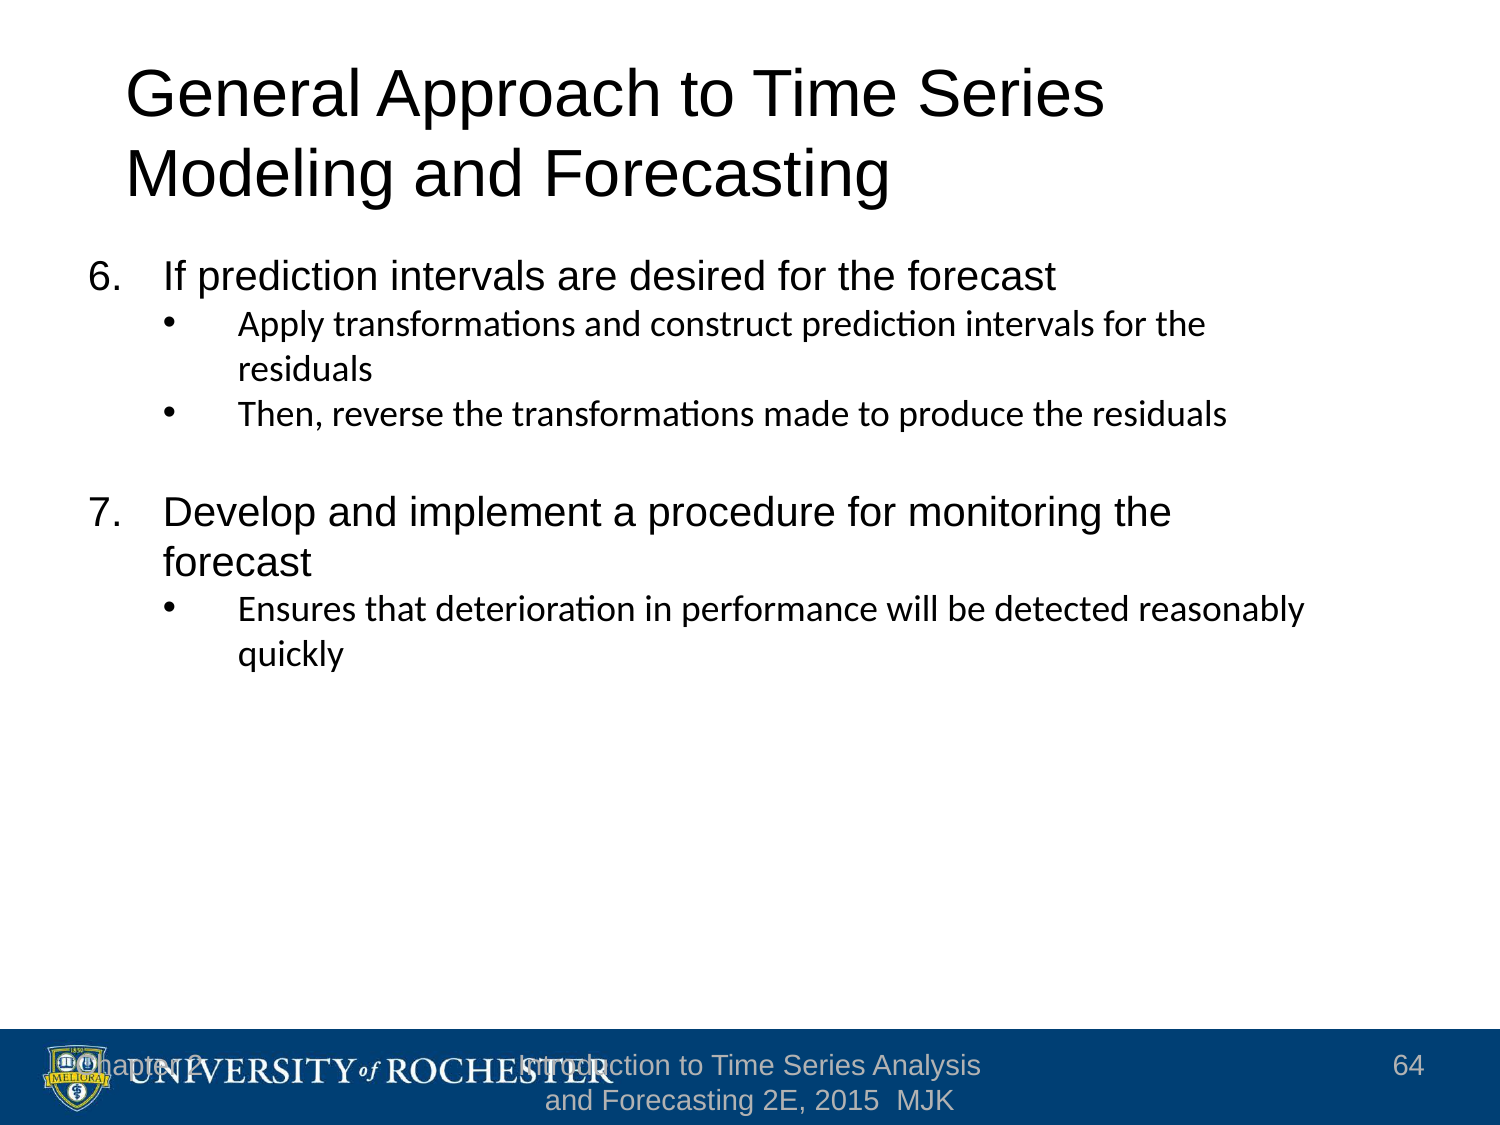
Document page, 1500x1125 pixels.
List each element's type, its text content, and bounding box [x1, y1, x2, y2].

title General Approach to Time Series Modeling and Forecasting [125, 50, 1365, 212]
text_box [575, 535, 850, 657]
list If prediction intervals are desired for the forecast Apply transformations and construct prediction intervals for the residuals Then, reverse the transformations made to produce the residuals Develop and implement a procedure for monitoring the forecast Ensures that deterioration in performance will be detected reasonably quickly [87, 199, 1327, 689]
slide_number 64 [1080, 1046, 1425, 1103]
footer Introduction to Time Series Analysis and Forecasting 2E, 2015 MJK [510, 1046, 990, 1103]
picture [0, 1029, 1500, 1125]
slide_number Chapter 2 [75, 1046, 420, 1103]
